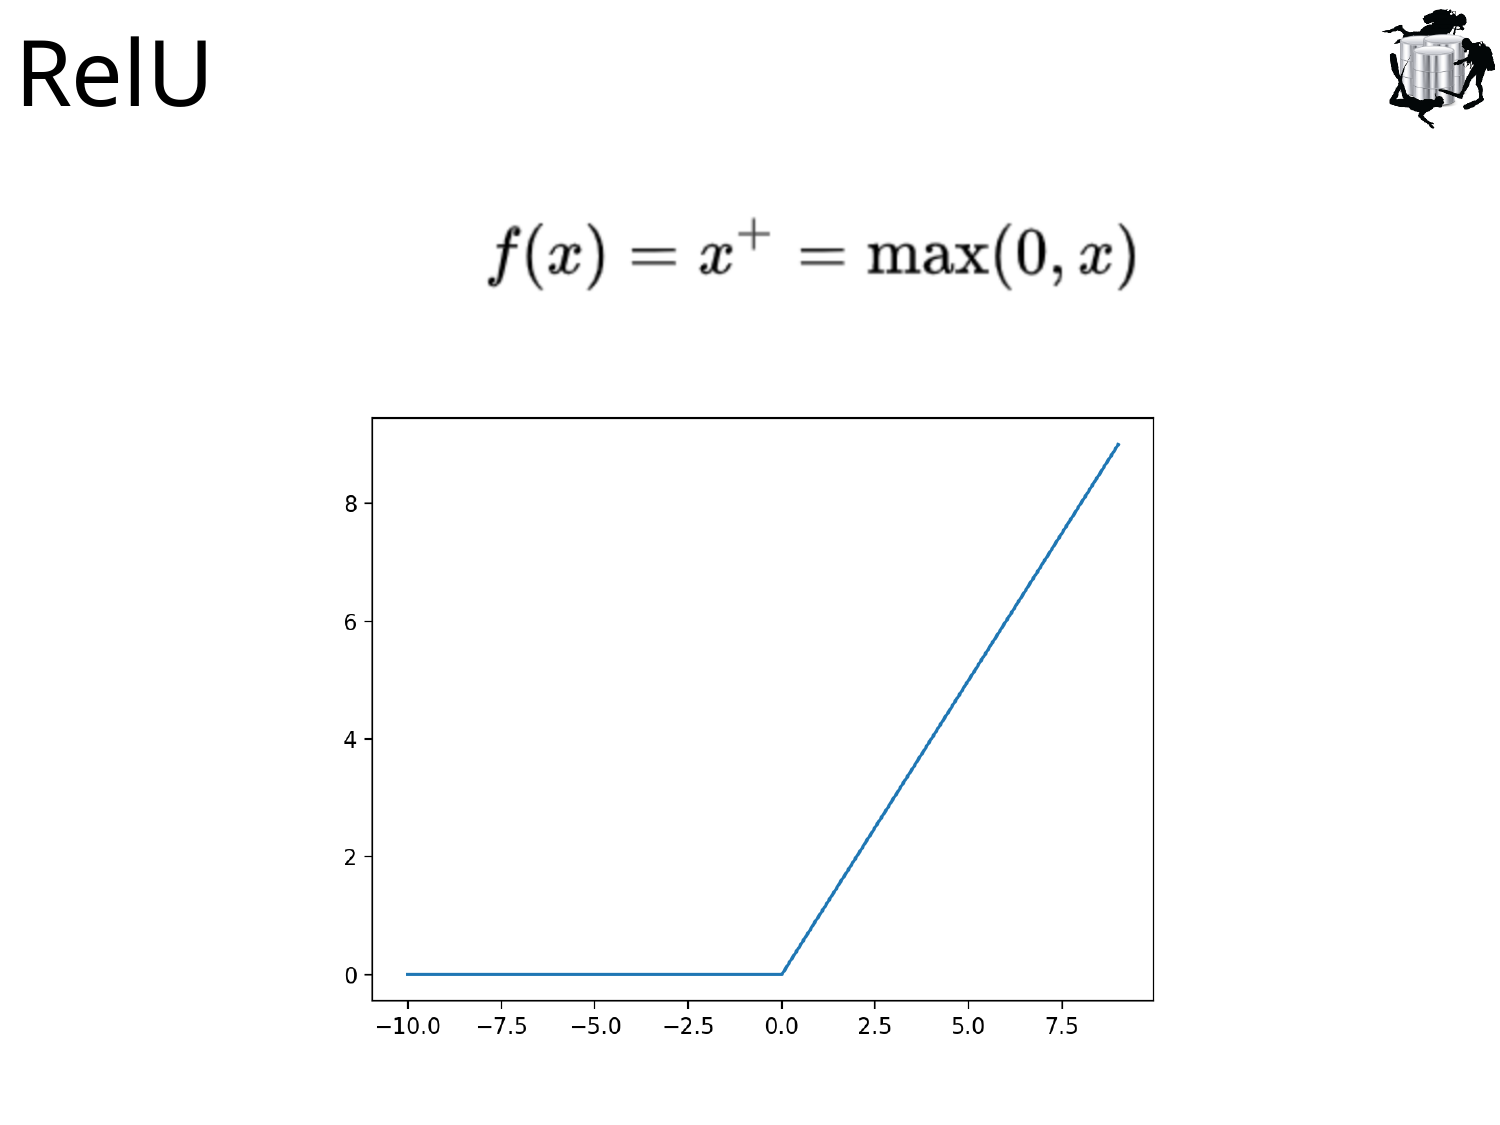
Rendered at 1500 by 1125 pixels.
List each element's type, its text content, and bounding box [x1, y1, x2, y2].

title RelU [0, 11, 1377, 143]
picture [1376, 5, 1498, 131]
picture [246, 142, 1254, 1084]
